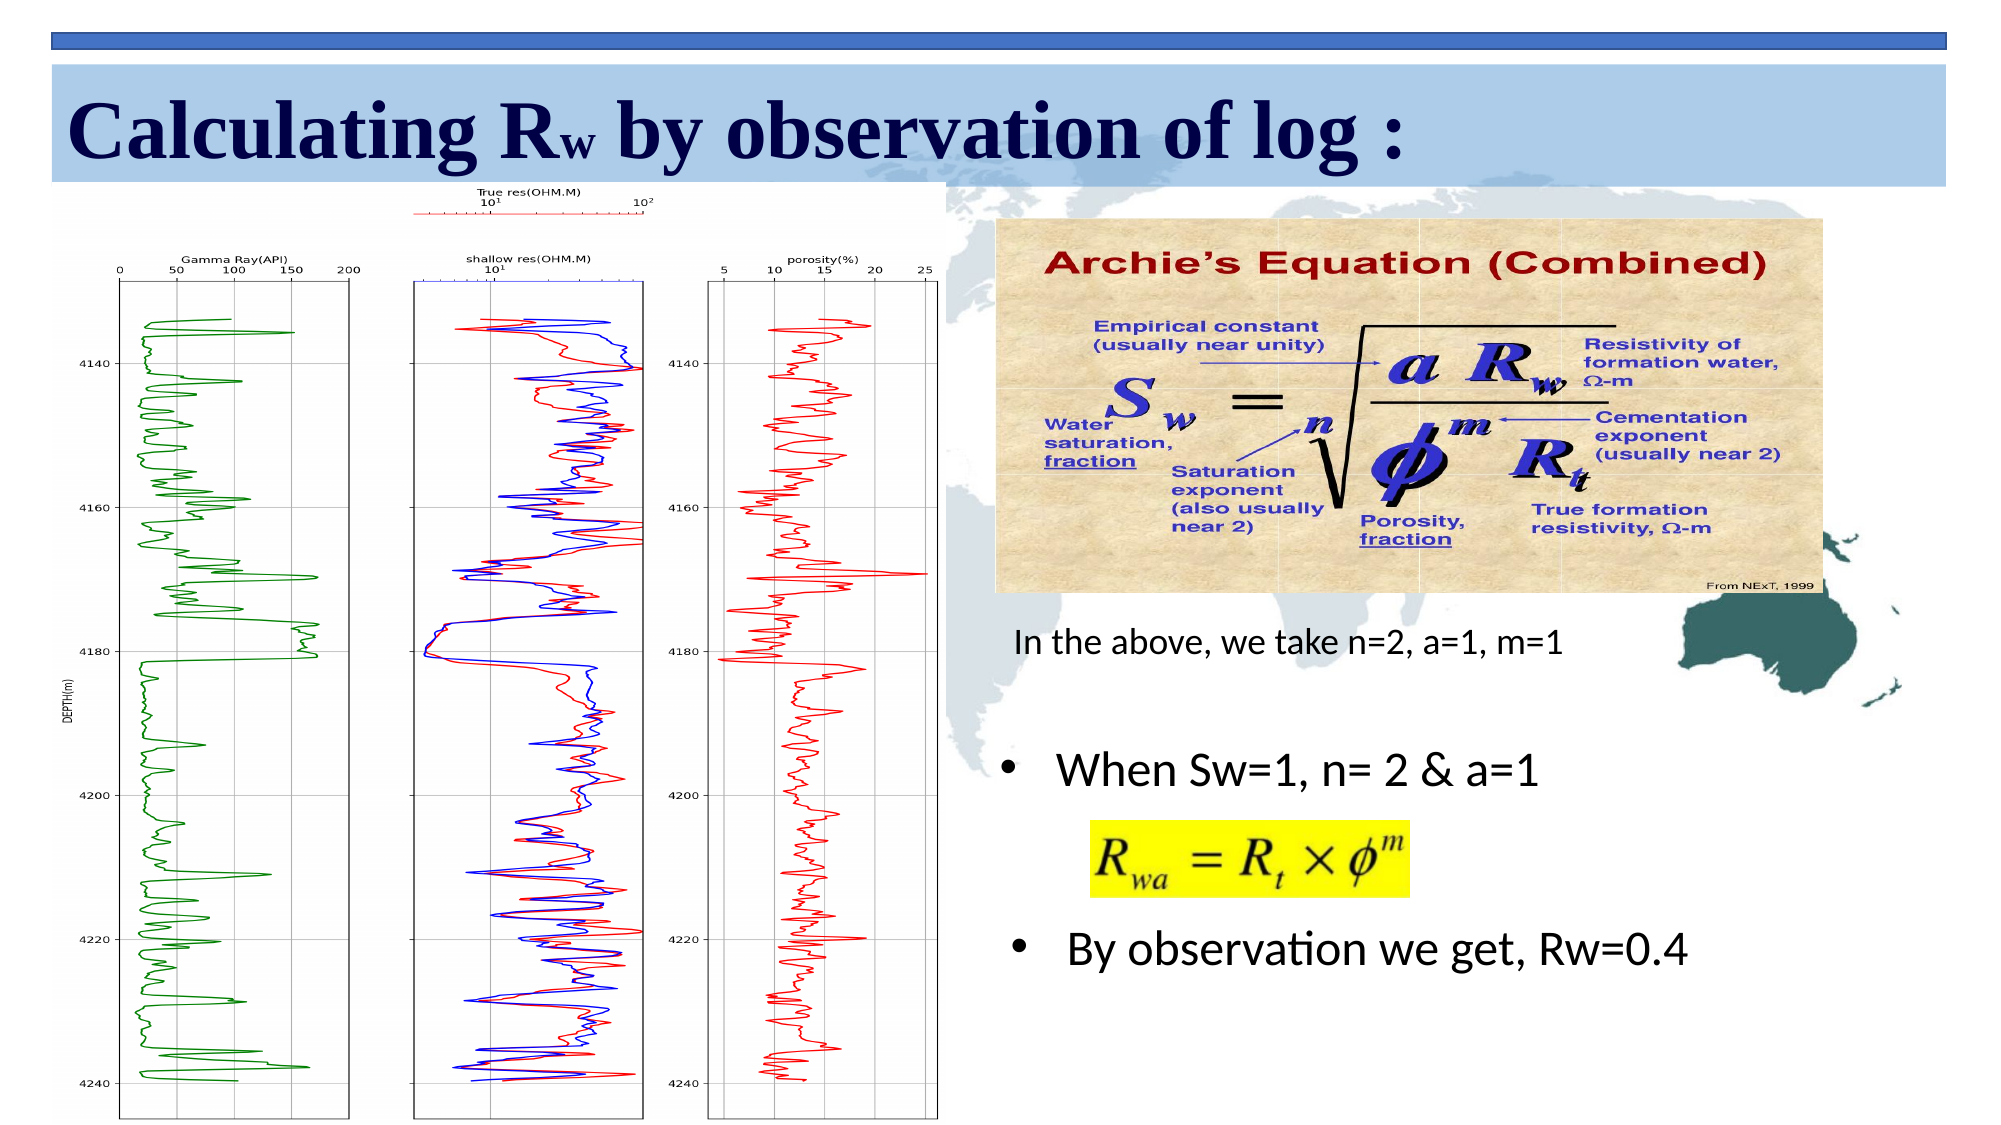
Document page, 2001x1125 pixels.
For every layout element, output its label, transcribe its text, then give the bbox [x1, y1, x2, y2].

picture [1090, 820, 1410, 898]
text_box By observation we get, Rw=0.4 [995, 907, 1753, 983]
text_box [51, 32, 1947, 50]
picture [51, 111, 1902, 1125]
text_box Calculating Rw by observation of log : [51, 64, 1946, 187]
